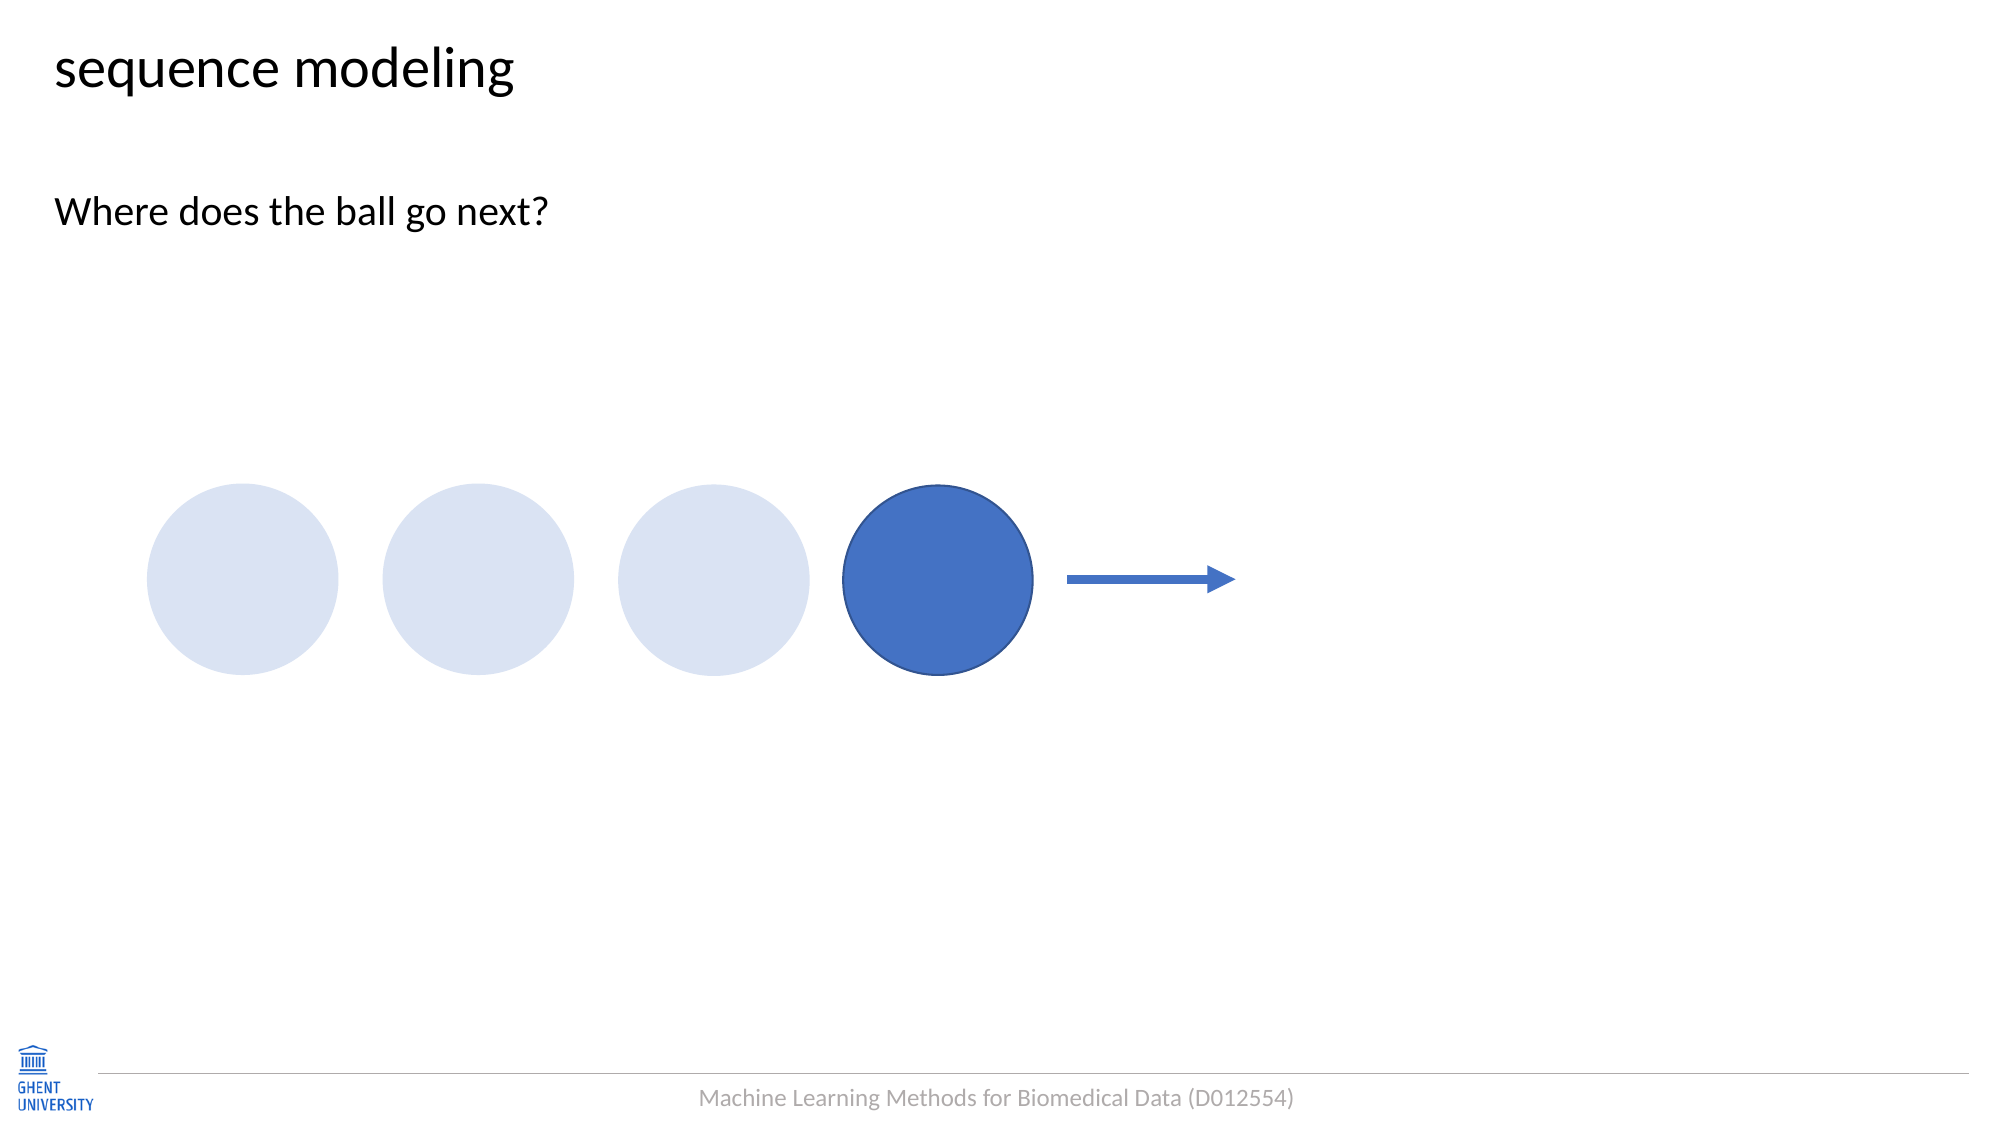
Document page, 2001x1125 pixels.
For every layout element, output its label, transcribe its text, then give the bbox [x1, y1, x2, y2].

text_box Machine Learning Methods for Biomedical Data (D012554) [10, 1074, 1990, 1120]
text_box [382, 483, 575, 676]
text_box [146, 483, 339, 676]
text_box sequence modeling [39, 21, 1967, 107]
text_box [618, 484, 810, 676]
text_box [842, 484, 1034, 676]
text_box Where does the ball go next? [39, 176, 1884, 342]
picture [10, 1031, 101, 1118]
